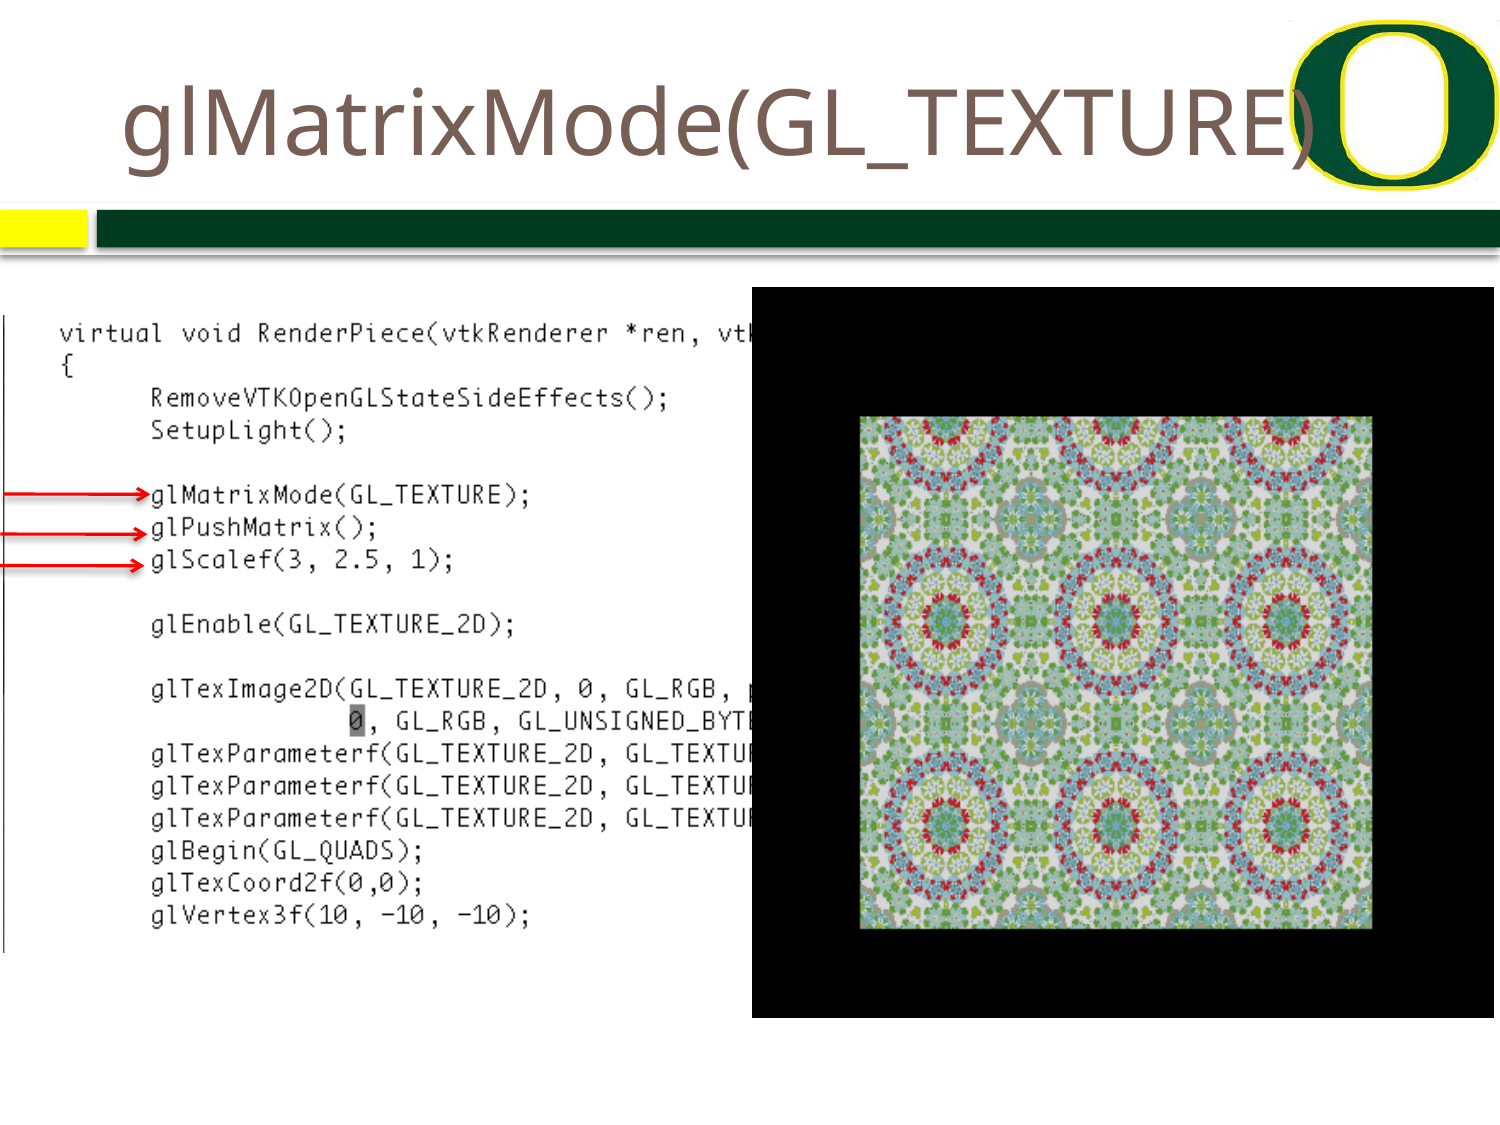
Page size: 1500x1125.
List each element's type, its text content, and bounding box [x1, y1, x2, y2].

picture [1287, 20, 1500, 191]
picture [2, 287, 1494, 1018]
title glMatrixMode(GL_TEXTURE) [100, 37, 1339, 200]
